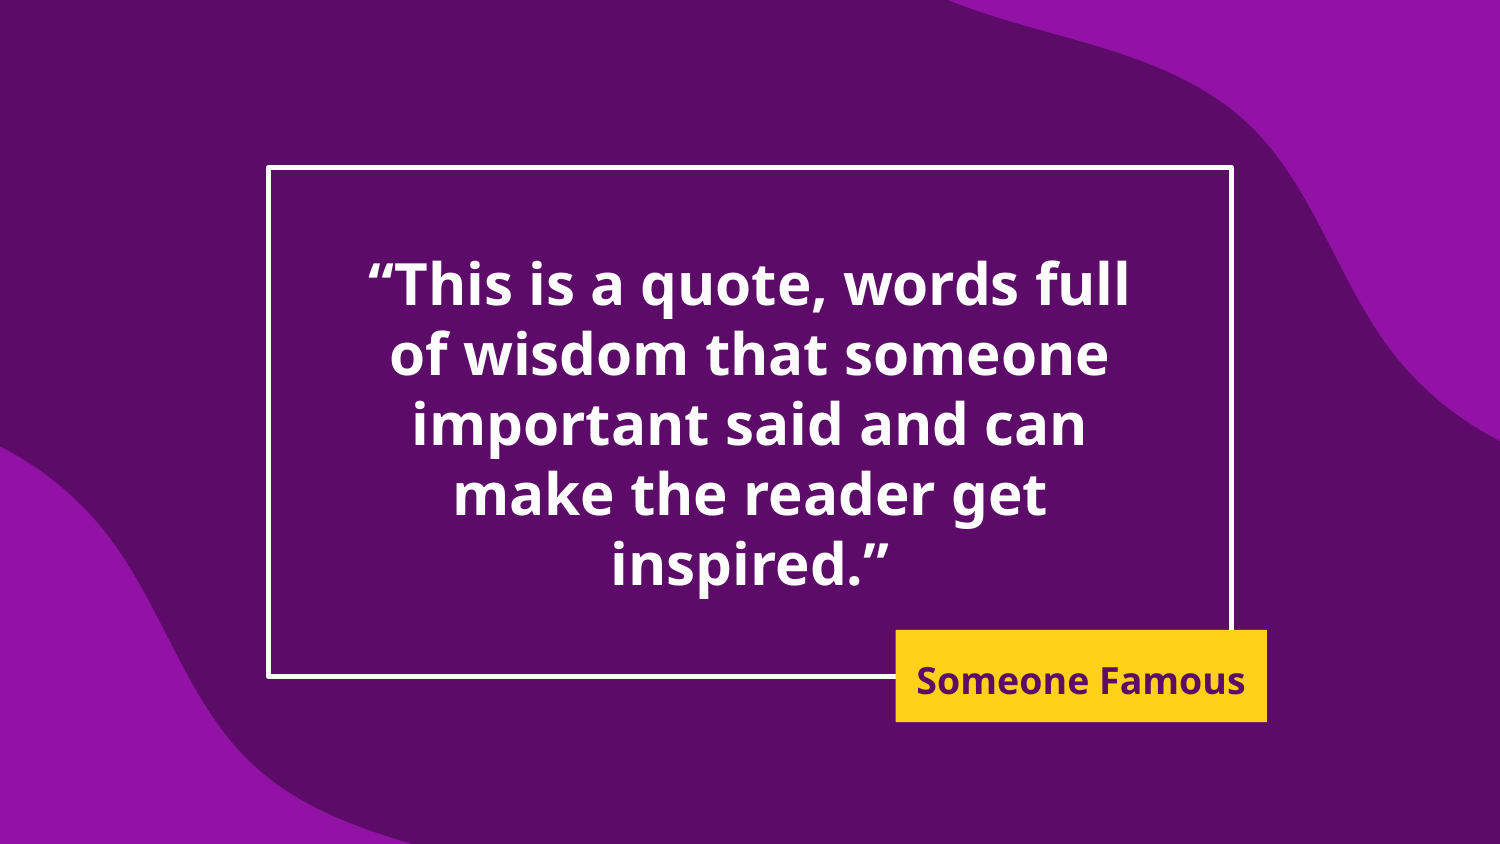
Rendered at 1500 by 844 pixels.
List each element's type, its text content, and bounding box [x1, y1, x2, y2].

subtitle Someone Famous [895, 629, 1267, 723]
title “This is a quote, words full of wisdom that someone important said and can make the reader get inspired.” [309, 193, 1191, 651]
